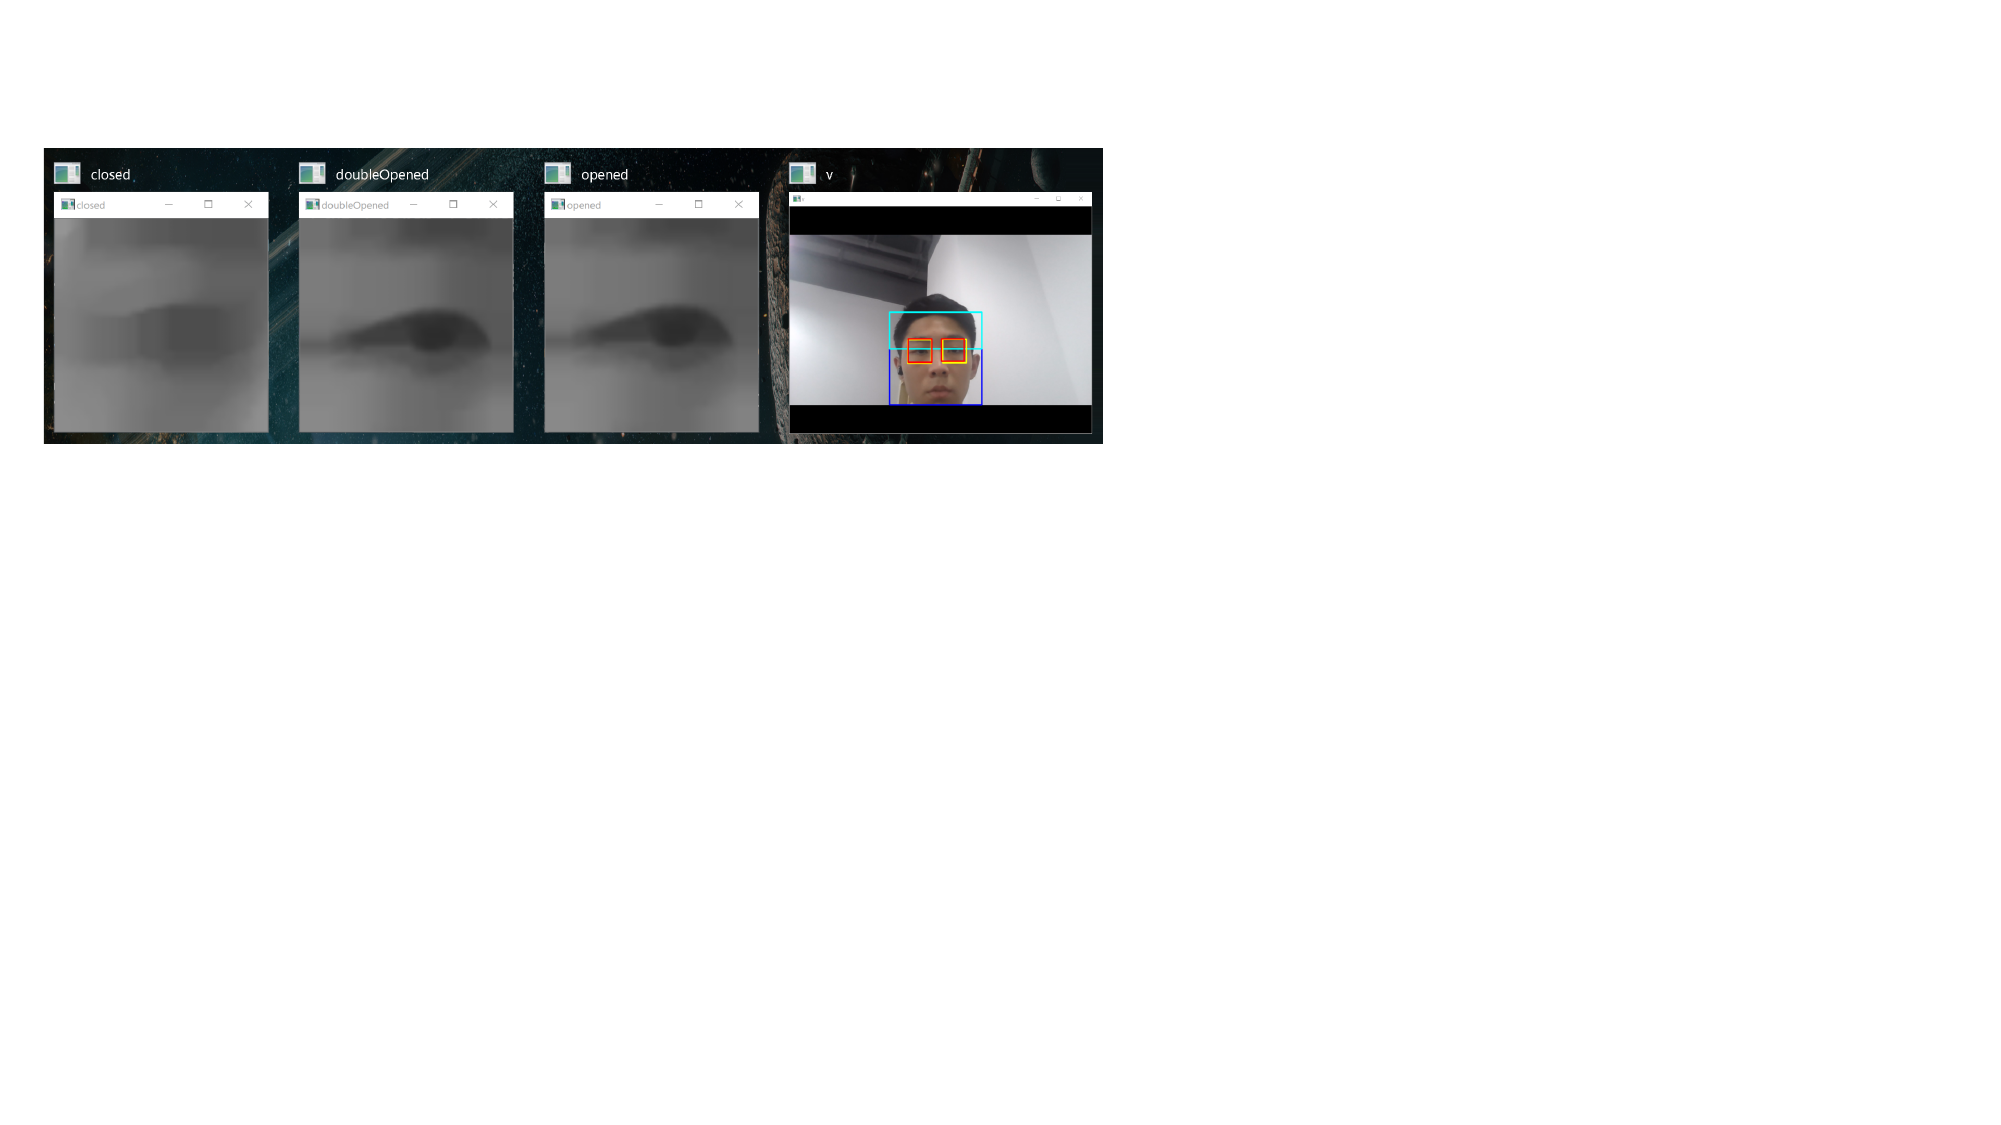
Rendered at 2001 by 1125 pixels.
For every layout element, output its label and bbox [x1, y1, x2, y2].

picture [43, 148, 1103, 444]
